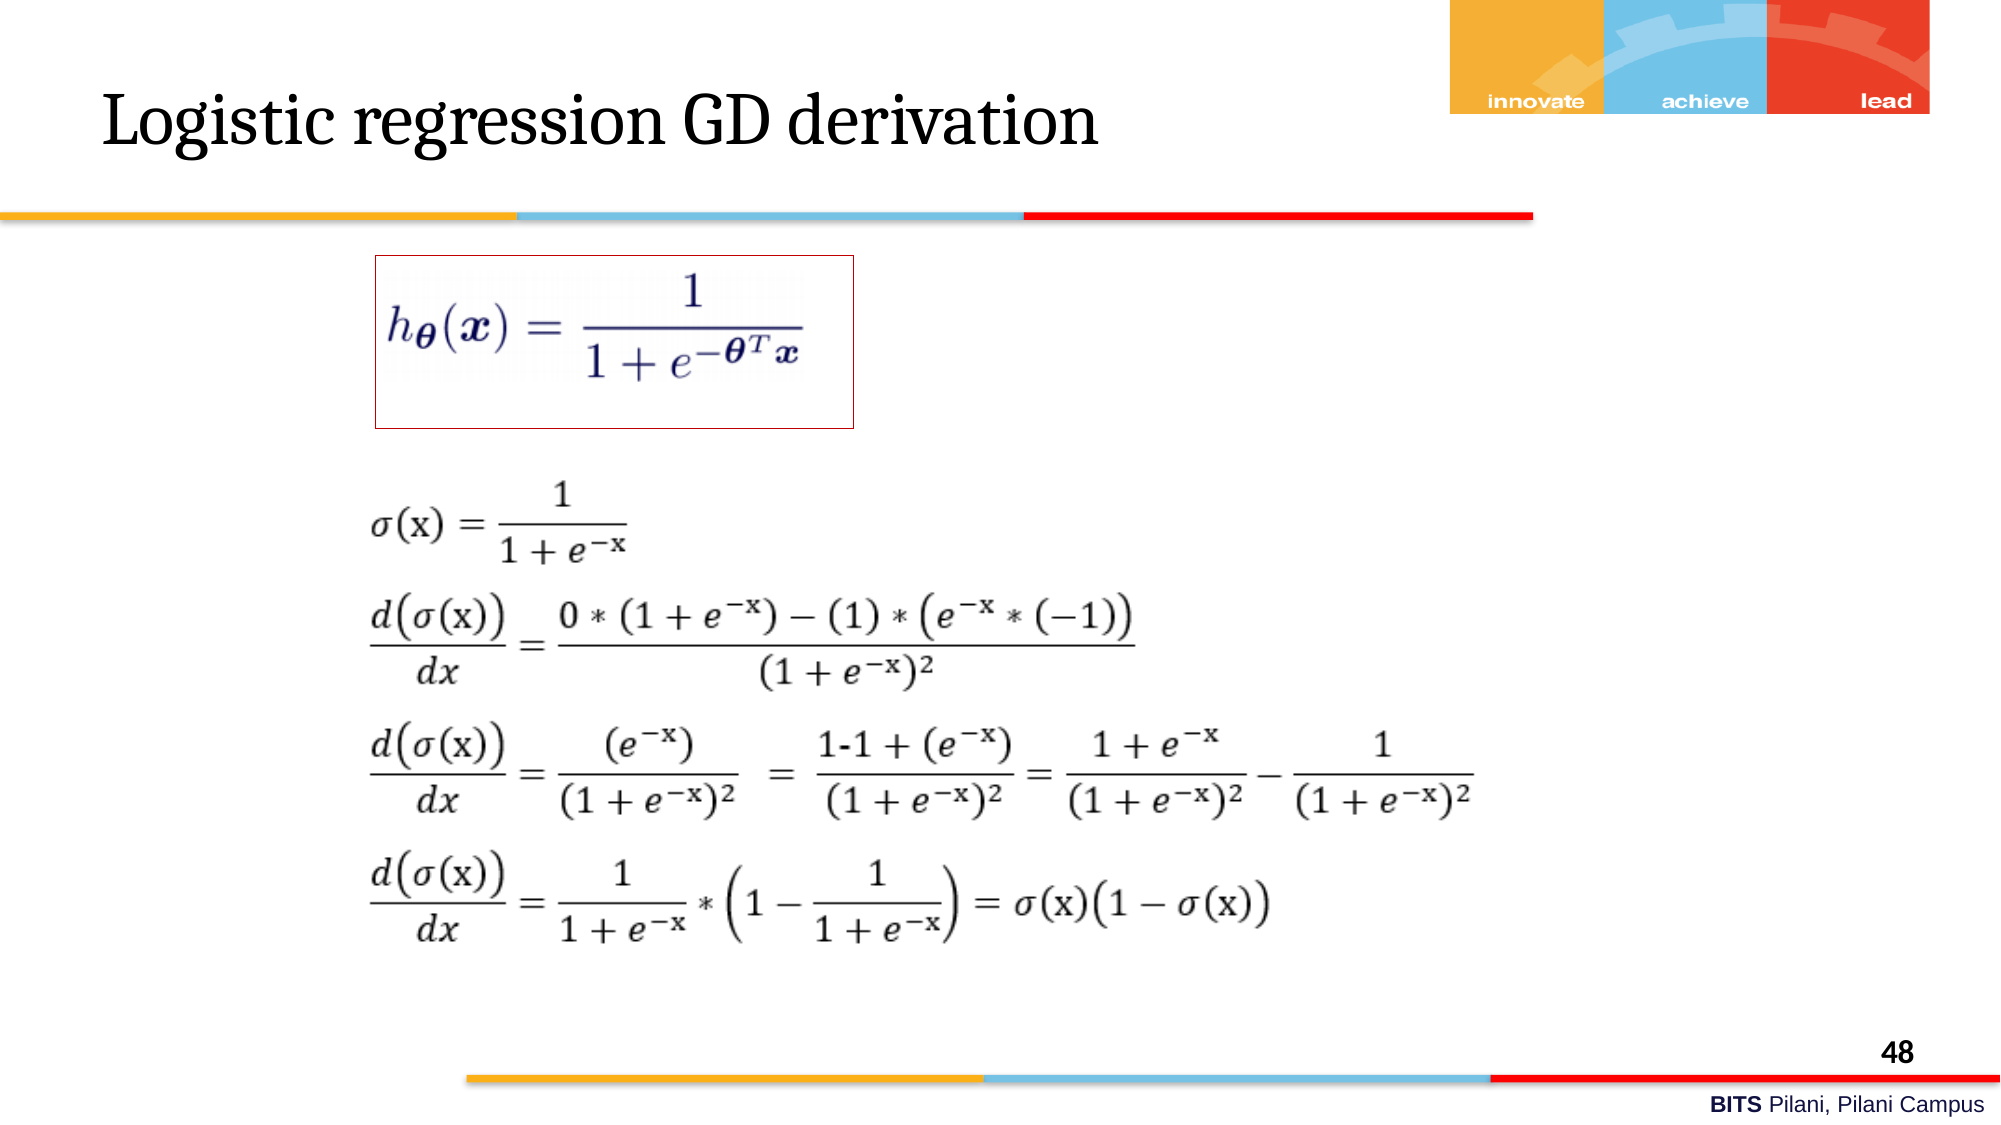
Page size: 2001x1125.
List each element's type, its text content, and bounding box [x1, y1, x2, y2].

picture [349, 451, 1547, 1024]
picture [374, 255, 854, 430]
title Logistic regression GD derivation [86, 45, 1426, 185]
slide_number 48 [1866, 1023, 2000, 1072]
picture [1449, 0, 1930, 114]
